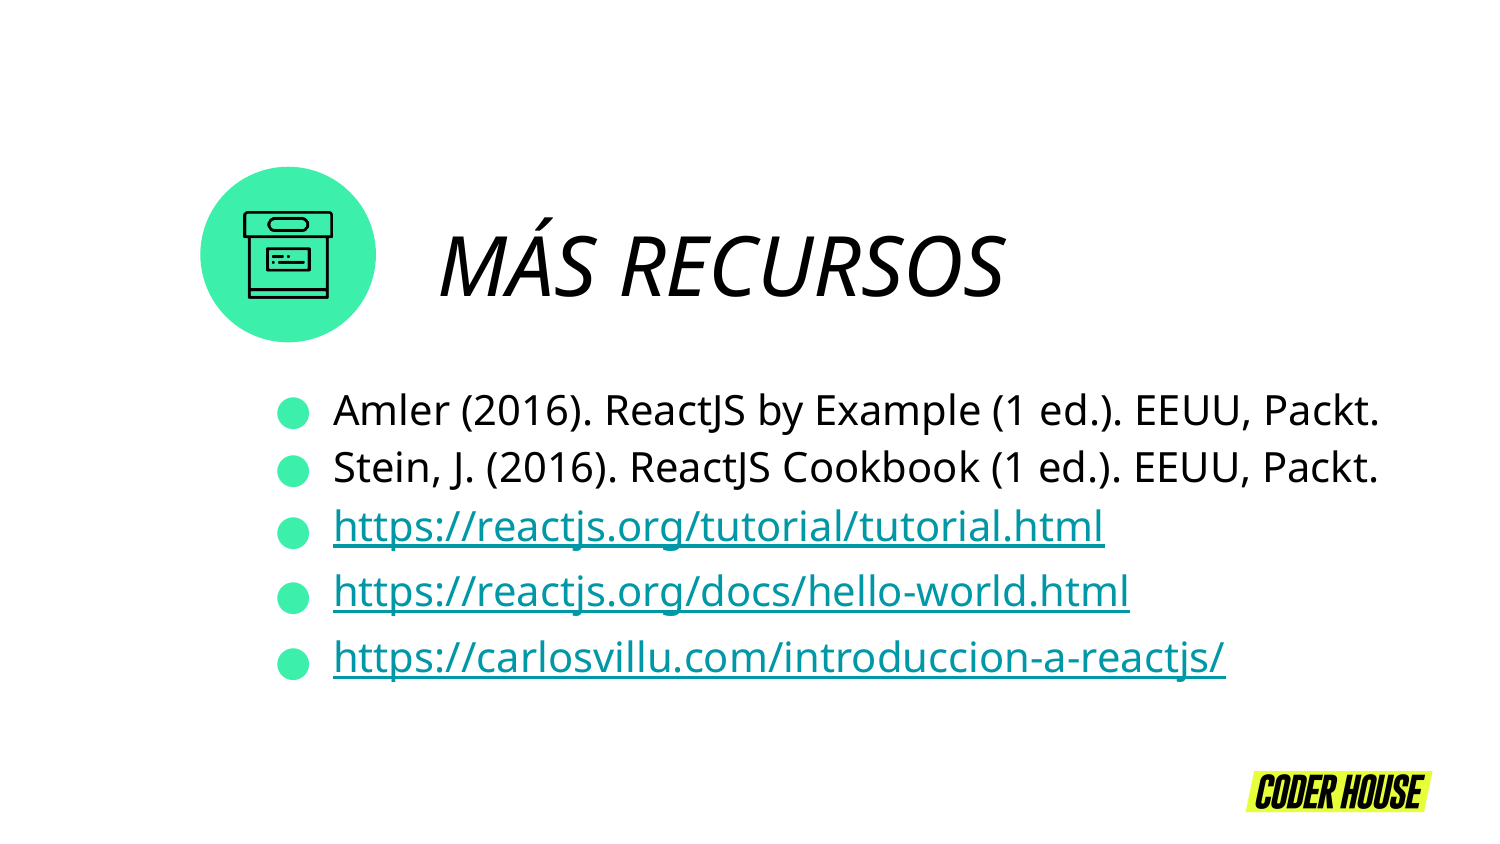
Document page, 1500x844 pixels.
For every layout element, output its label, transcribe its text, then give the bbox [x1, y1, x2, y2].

text_box MÁS RECURSOS [422, 198, 1207, 353]
text_box [200, 166, 376, 343]
picture [243, 209, 334, 300]
text_box Amler (2016). ReactJS by Example (1 ed.). EEUU, Packt. Stein, J. (2016). ReactJS Cookbook (1 ed.). EEUU, Packt. https://reactjs.org/tutorial/tutorial.html https://reactjs.org/docs/hello-world.html https://carlosvillu.com/introduccion-a-reactjs/ [243, 353, 1464, 711]
picture [1241, 764, 1437, 819]
